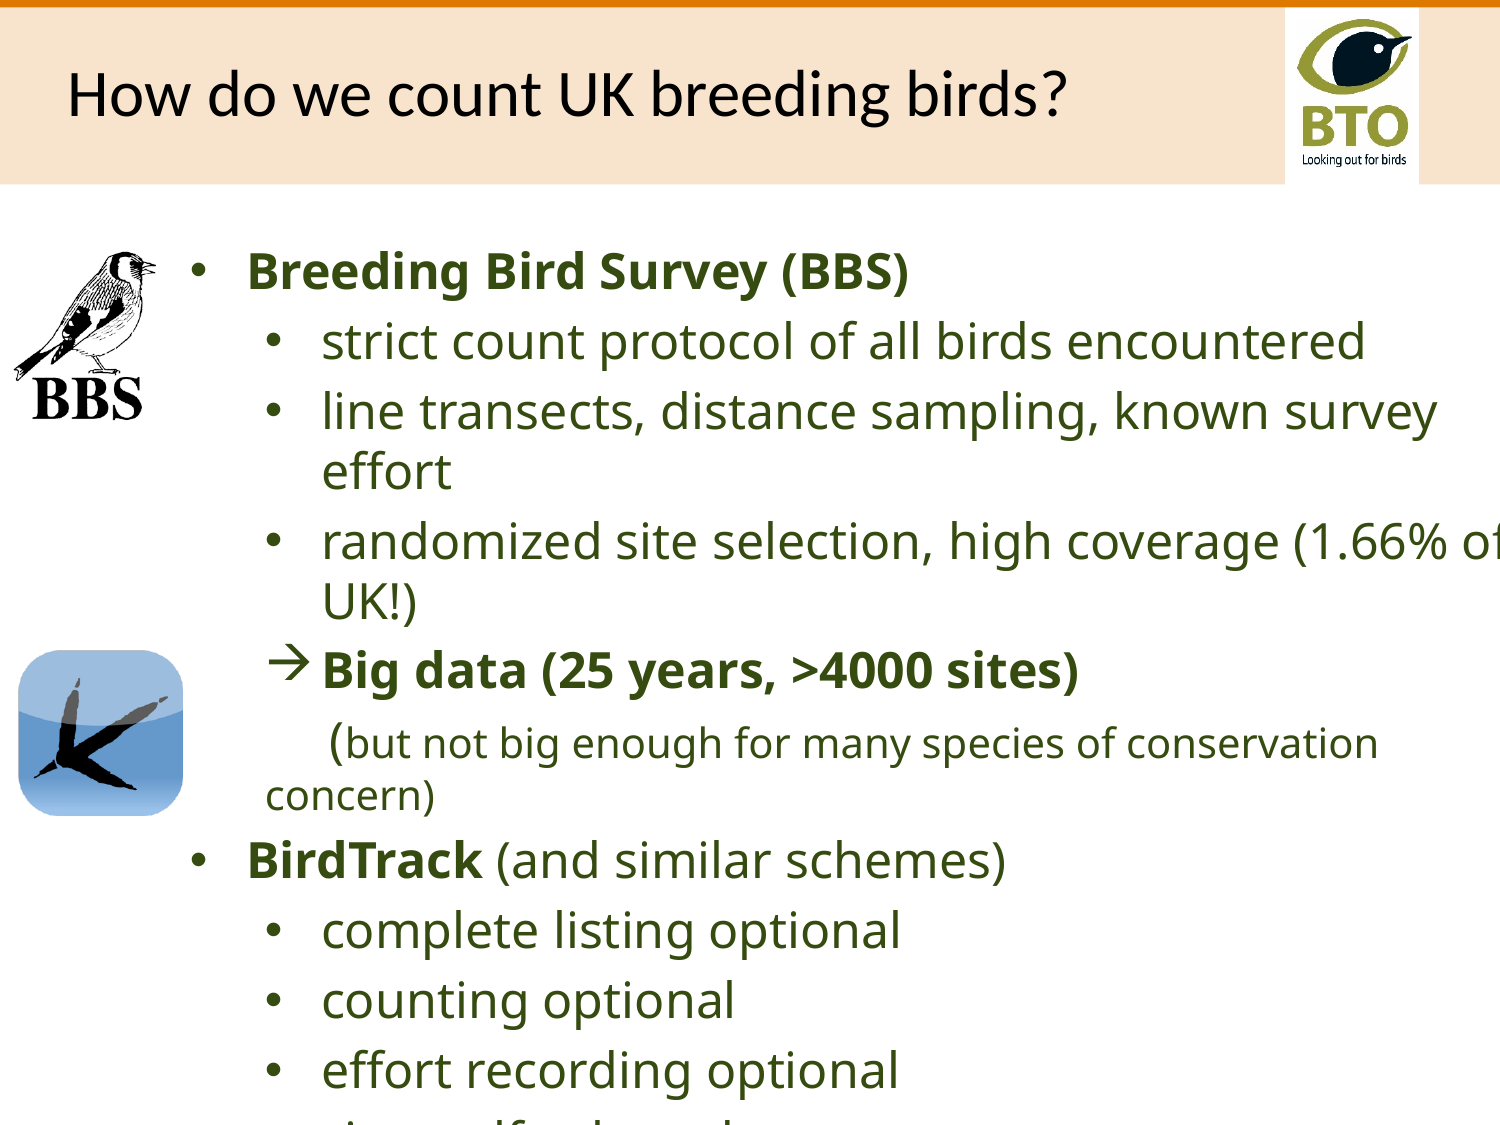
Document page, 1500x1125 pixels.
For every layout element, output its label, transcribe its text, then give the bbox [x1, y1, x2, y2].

list Breeding Bird Survey (BBS) strict count protocol of all birds encountered line transects, distance sampling, known survey effort randomized site selection, high coverage (1.66% of UK!) Big data (25 years, >4000 sites) (but not big enough for many species of conservation concern) BirdTrack (and similar schemes) complete listing optional counting optional effort recording optional sites self-selected Bigger data (currently ~15k sites, ~100k lists per year) [174, 231, 1500, 1035]
picture [7, 640, 194, 826]
picture [0, 247, 169, 423]
picture [1297, 19, 1412, 167]
list How do we count UK breeding birds? [53, 42, 1258, 139]
